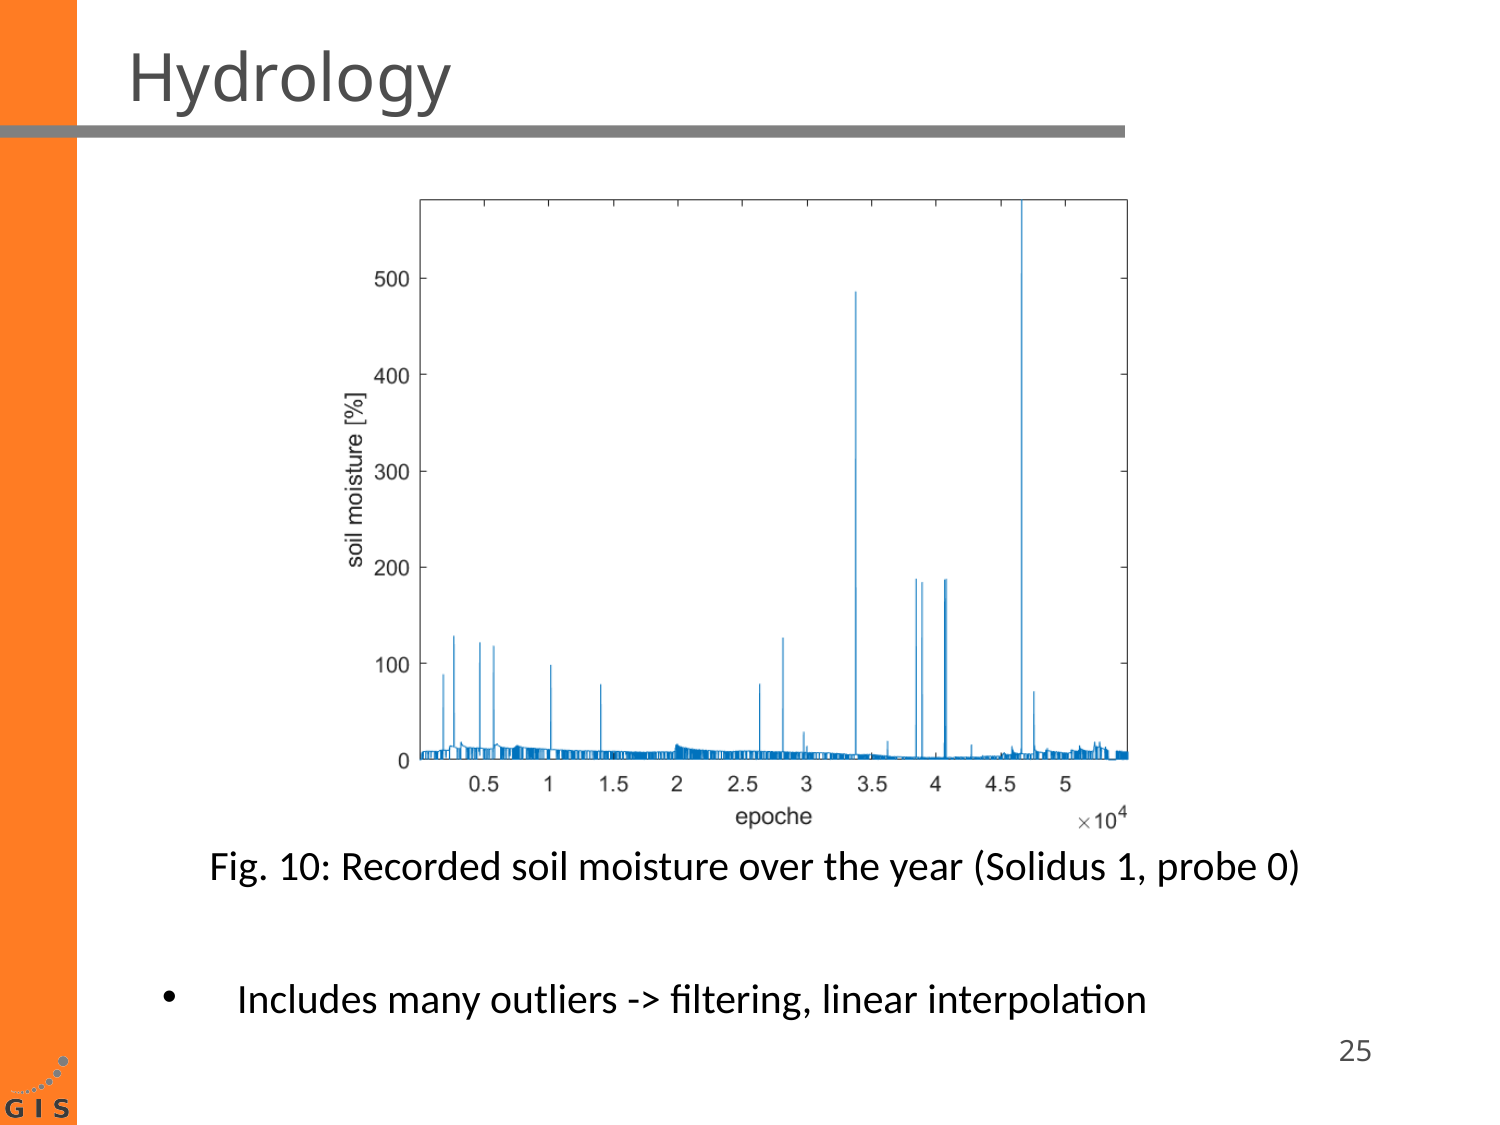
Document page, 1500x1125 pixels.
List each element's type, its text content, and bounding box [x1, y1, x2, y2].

text_box Includes many outliers -> filtering, linear interpolation [147, 964, 1223, 1029]
title Hydrology [112, 37, 1388, 113]
text_box Fig. 10: Recorded soil moisture over the year (Solidus 1, probe 0) [194, 831, 1353, 896]
slide_number 25 [1074, 1024, 1388, 1101]
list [300, 148, 1215, 835]
picture [5, 1056, 69, 1118]
